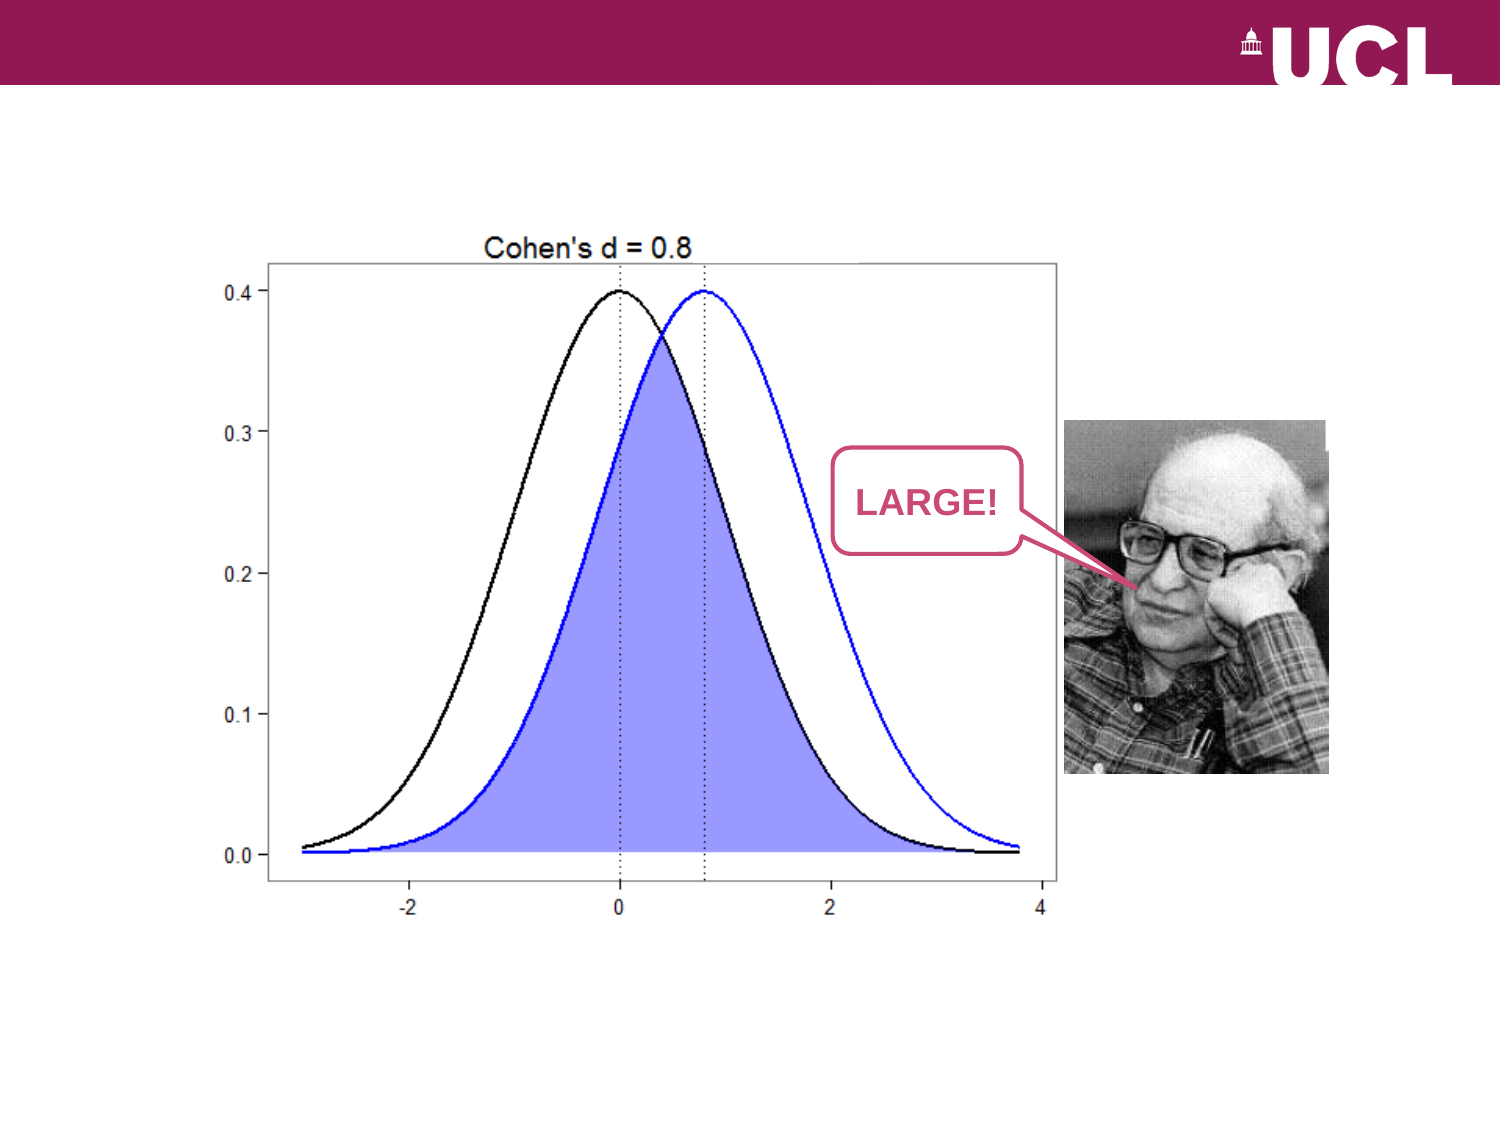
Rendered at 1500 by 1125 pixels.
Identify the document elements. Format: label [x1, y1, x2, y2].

picture [0, 0, 1500, 85]
picture [210, 195, 1330, 930]
